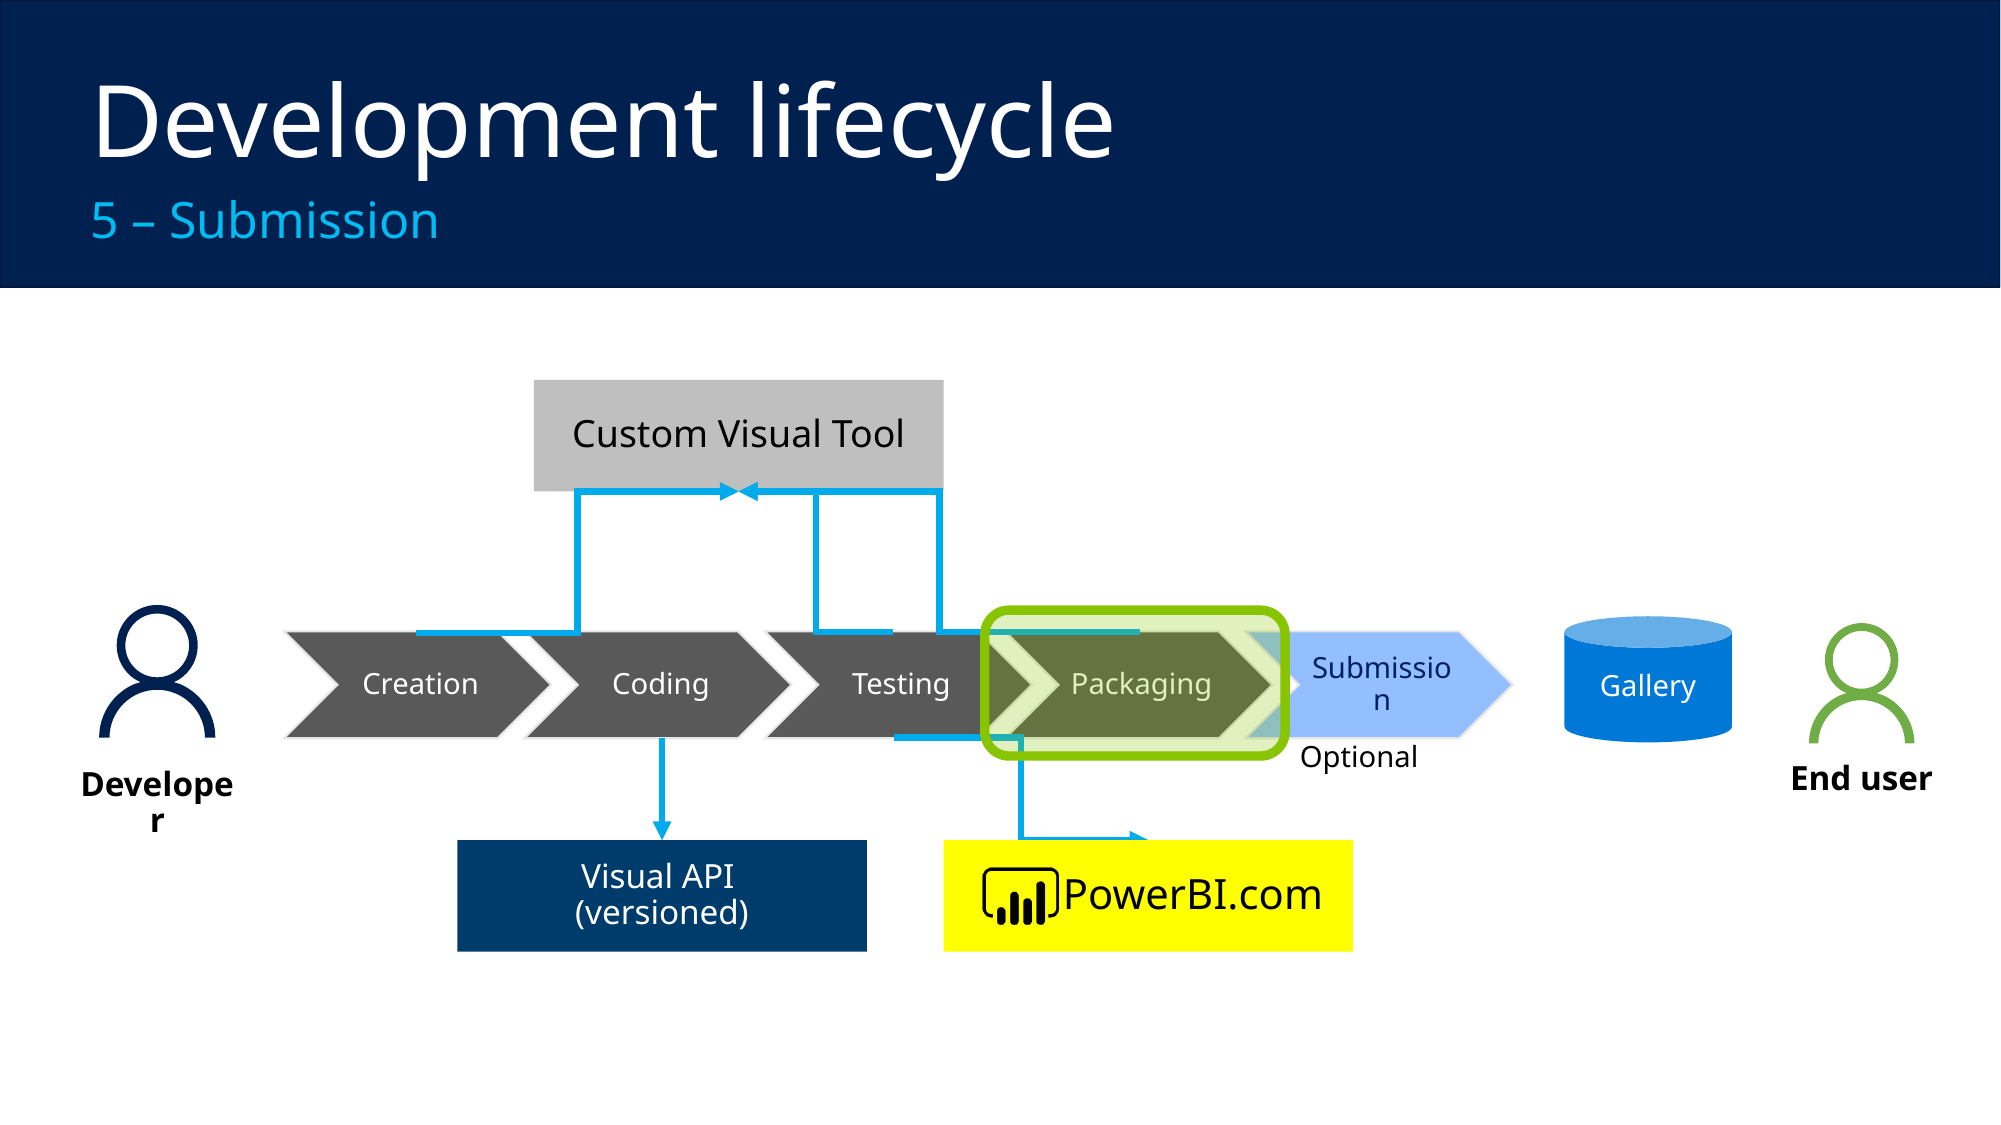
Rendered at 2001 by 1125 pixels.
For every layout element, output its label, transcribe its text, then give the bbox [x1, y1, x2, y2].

list Development lifecycle [75, 63, 1918, 188]
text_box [45, 379, 1974, 952]
list 5 – Submission [75, 188, 1918, 248]
